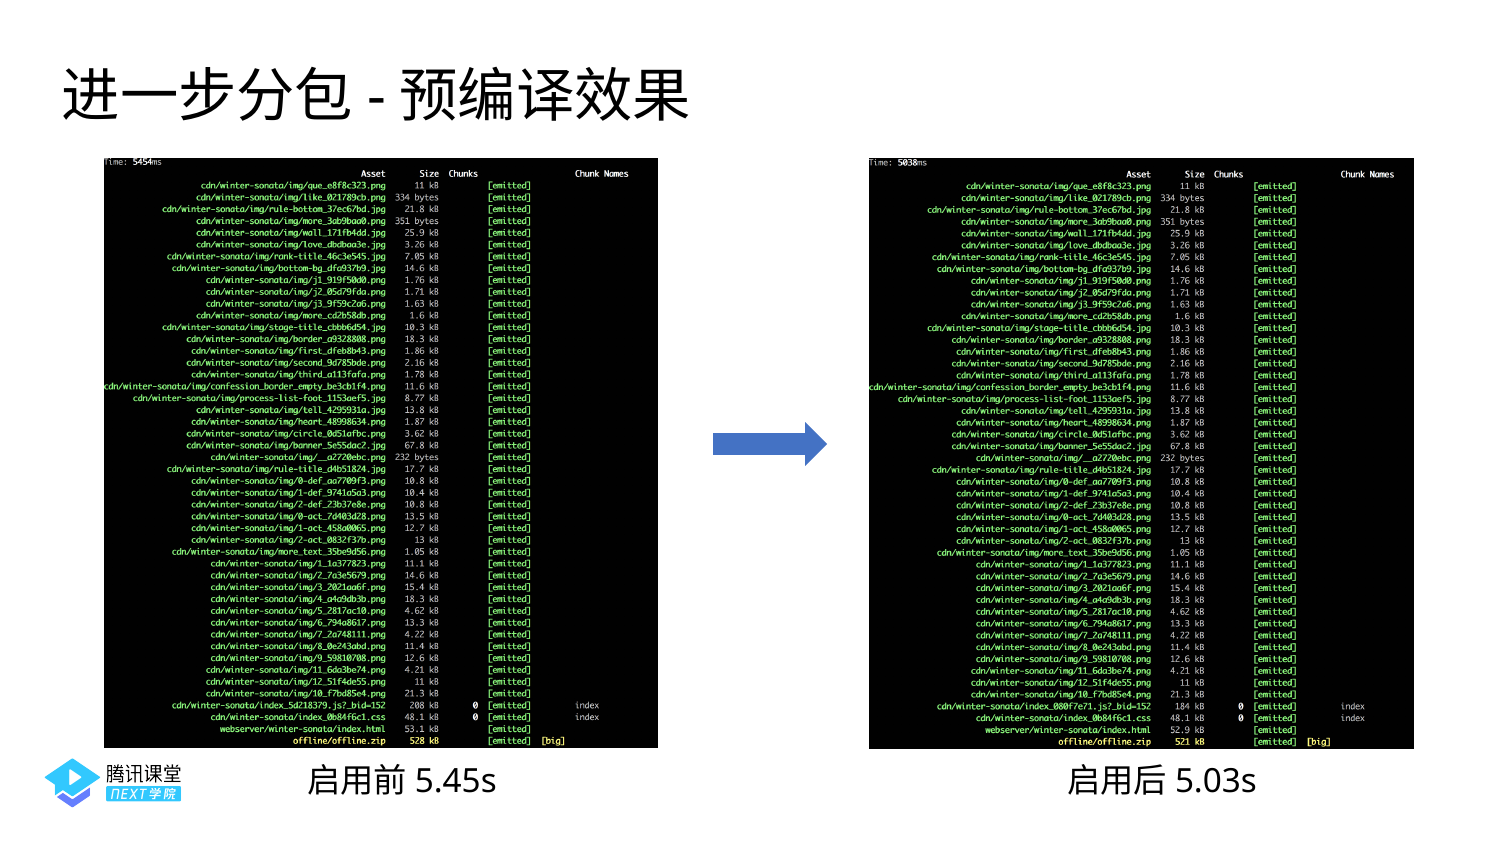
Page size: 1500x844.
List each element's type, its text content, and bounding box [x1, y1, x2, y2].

text_box [713, 422, 828, 466]
text_box 启用后5.03s [987, 749, 1338, 817]
picture [41, 158, 658, 817]
text_box 启用前5.45s [227, 748, 577, 817]
picture [869, 158, 1414, 749]
text_box 进一步分包-预编译效果 [47, 50, 1003, 135]
